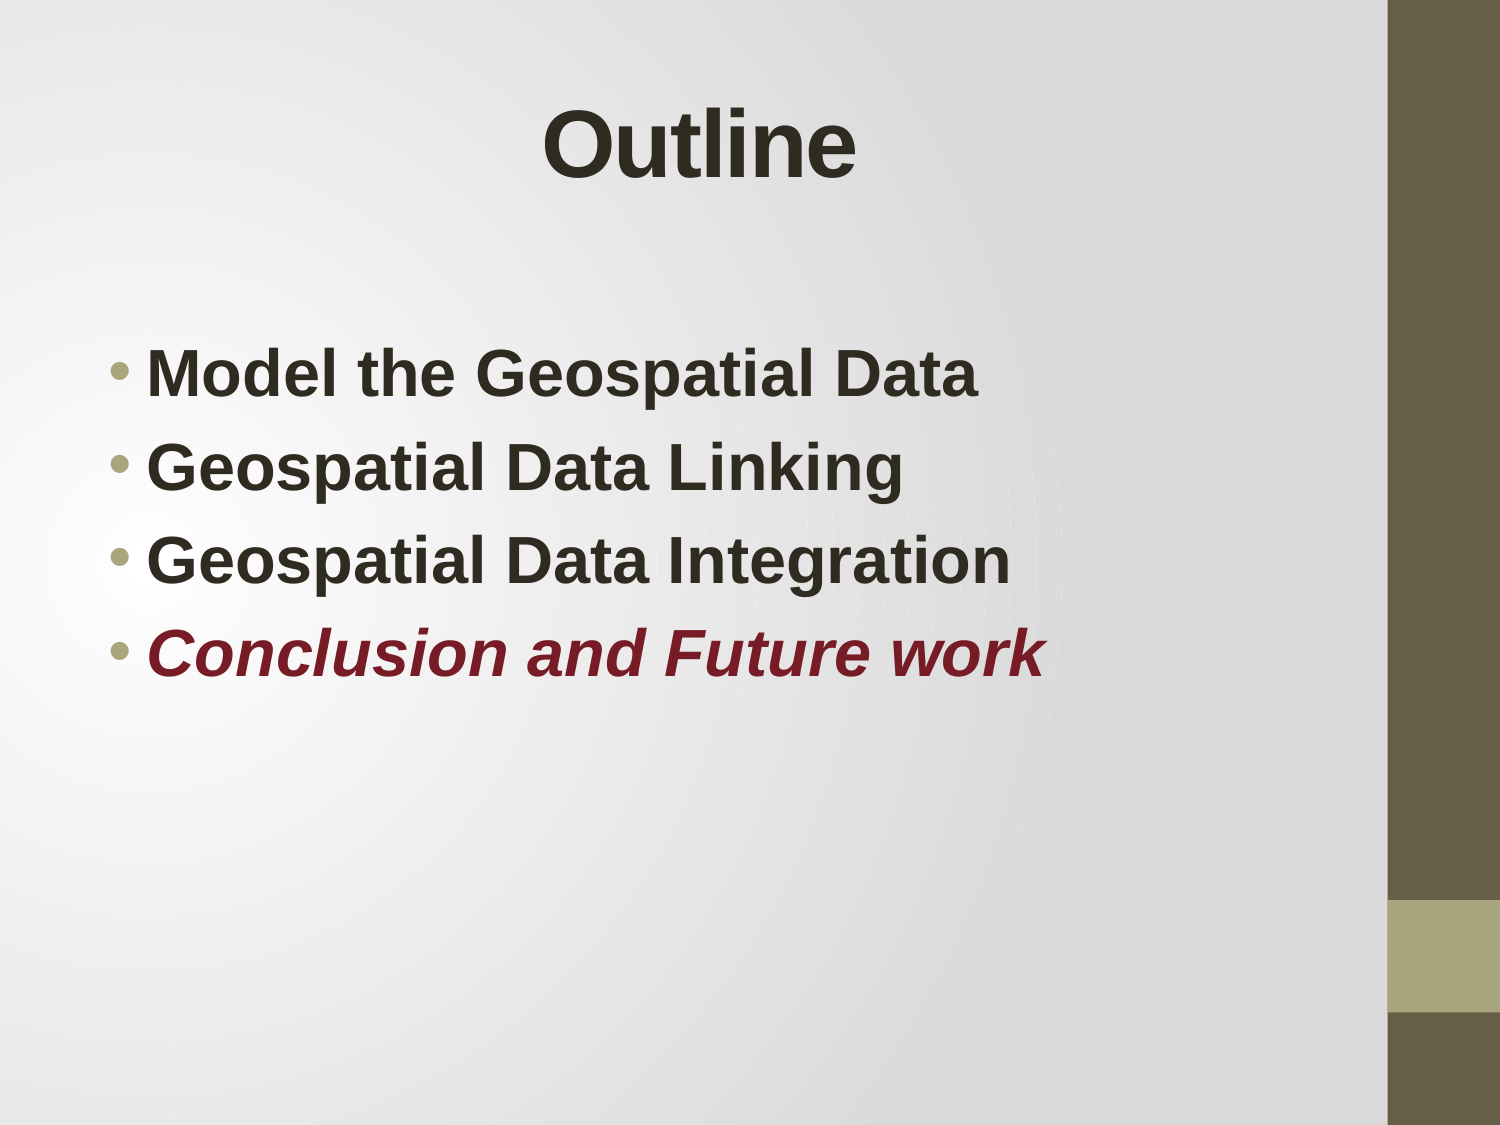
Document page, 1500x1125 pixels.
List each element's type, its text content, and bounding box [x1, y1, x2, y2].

list Model the Geospatial Data Geospatial Data Linking Geospatial Data Integration Conclusion and Future work [75, 322, 1325, 801]
title Outline [75, 45, 1325, 233]
